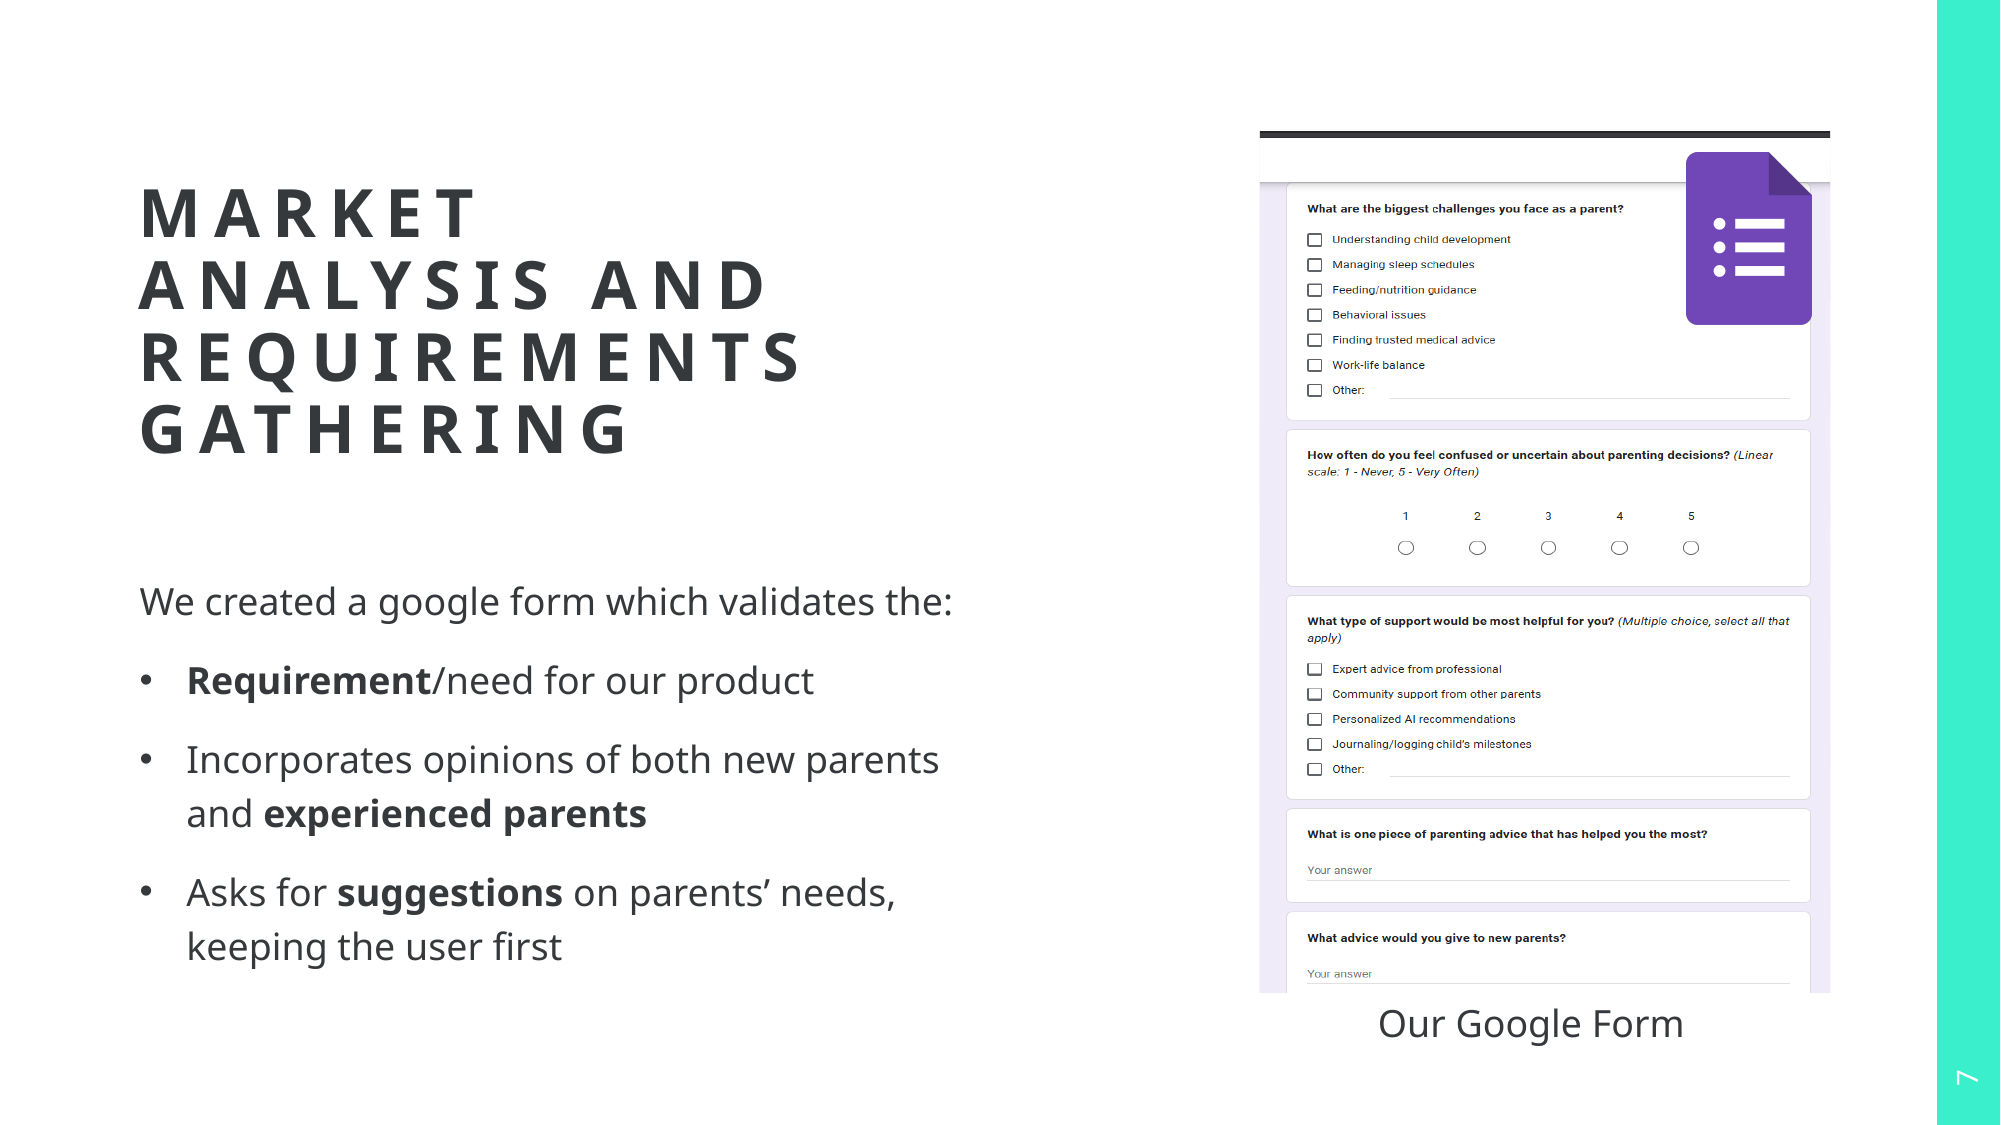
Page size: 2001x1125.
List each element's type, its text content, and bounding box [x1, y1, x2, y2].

picture [1259, 131, 1831, 993]
title MARKET analysis and requirements gathering [139, 181, 1259, 468]
text_box Our Google Form [1363, 993, 1802, 1053]
list We created a google form which validates the: Requirement/need for our product Incorporates opinions of both new parents and experienced parents Asks for suggestions on parents’ needs, keeping the user first [139, 531, 1001, 968]
slide_number 7 [1937, 1032, 2000, 1125]
